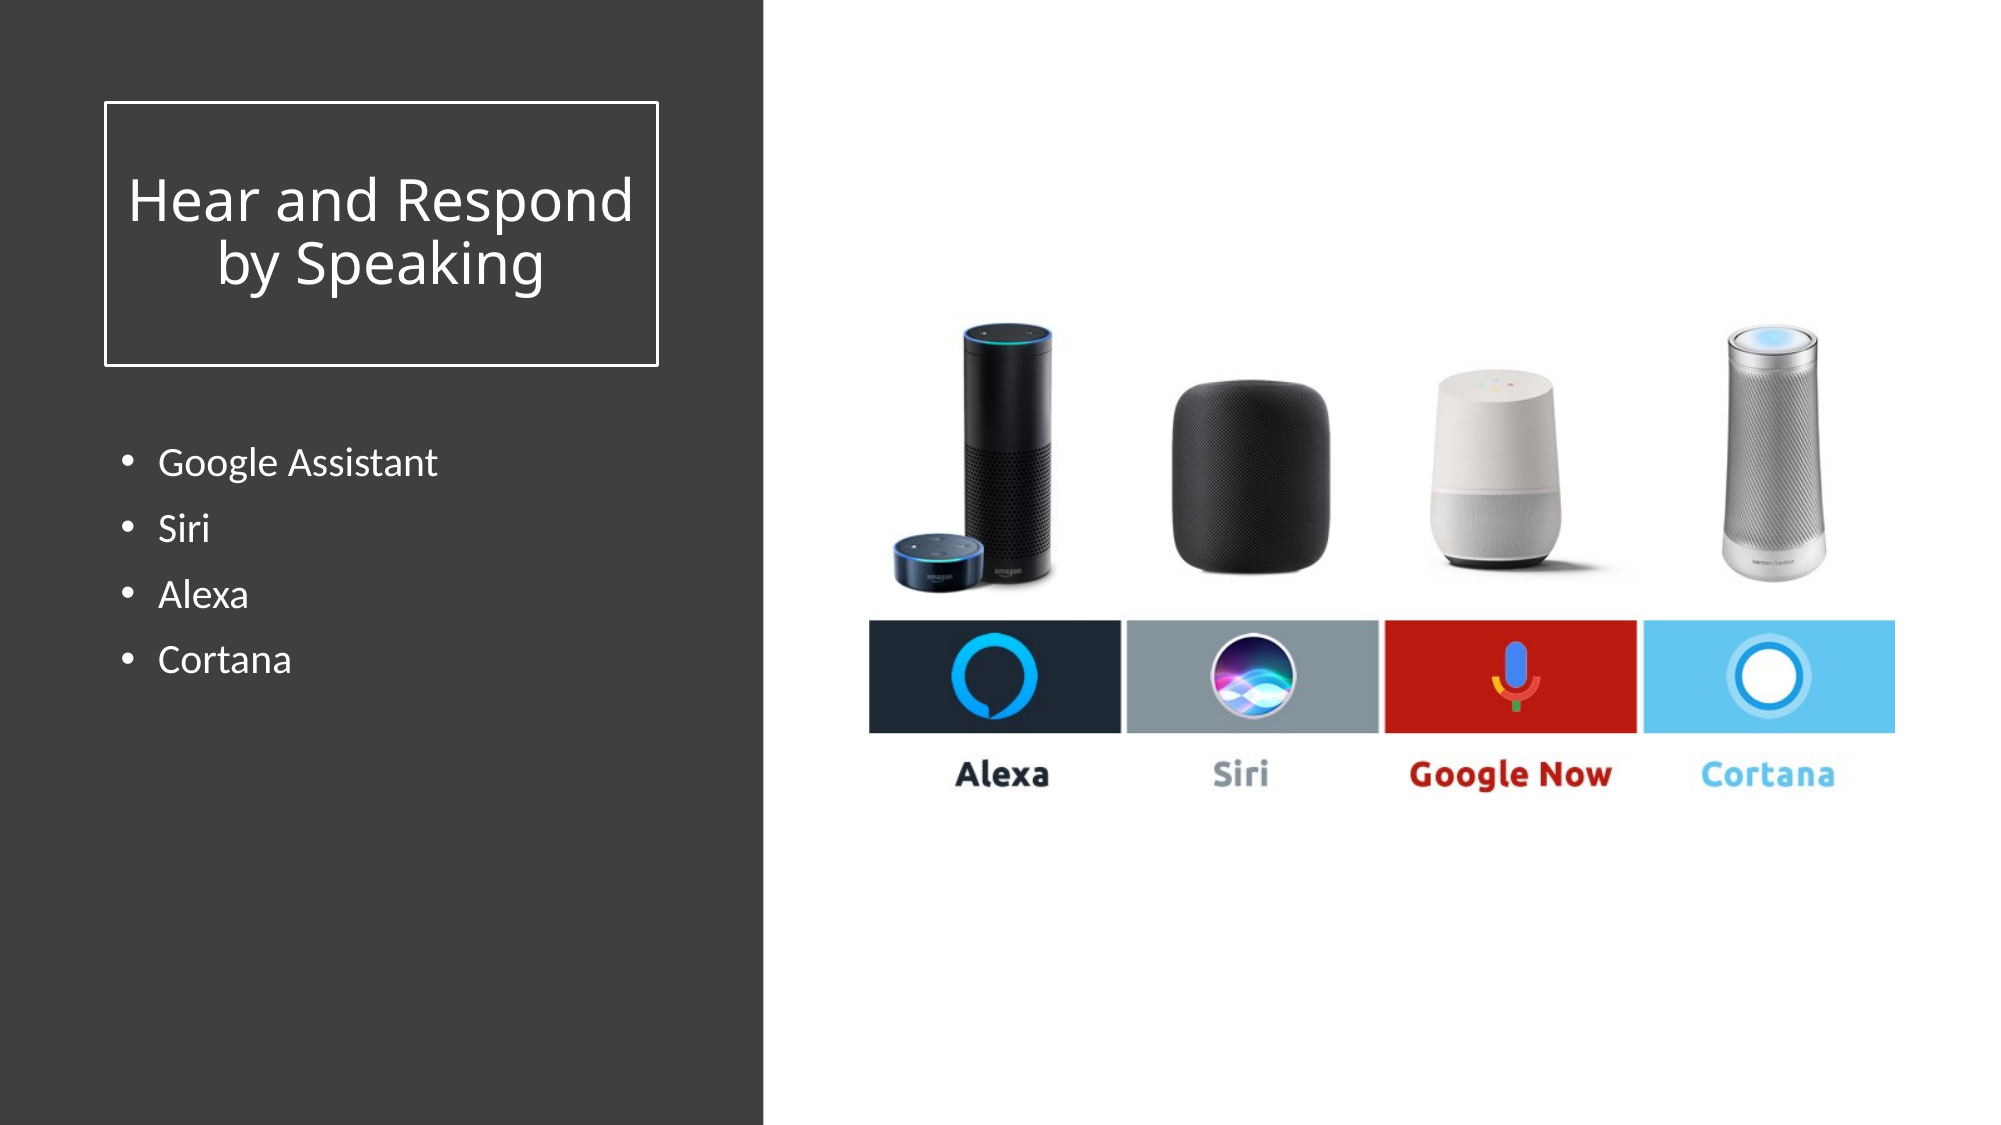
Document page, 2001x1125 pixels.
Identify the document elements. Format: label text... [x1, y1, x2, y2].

title Hear and Respond by Speaking [105, 102, 658, 366]
list Google Assistant Siri Alexa Cortana [105, 432, 658, 994]
picture [869, 292, 1895, 806]
text_box [0, 0, 764, 1125]
